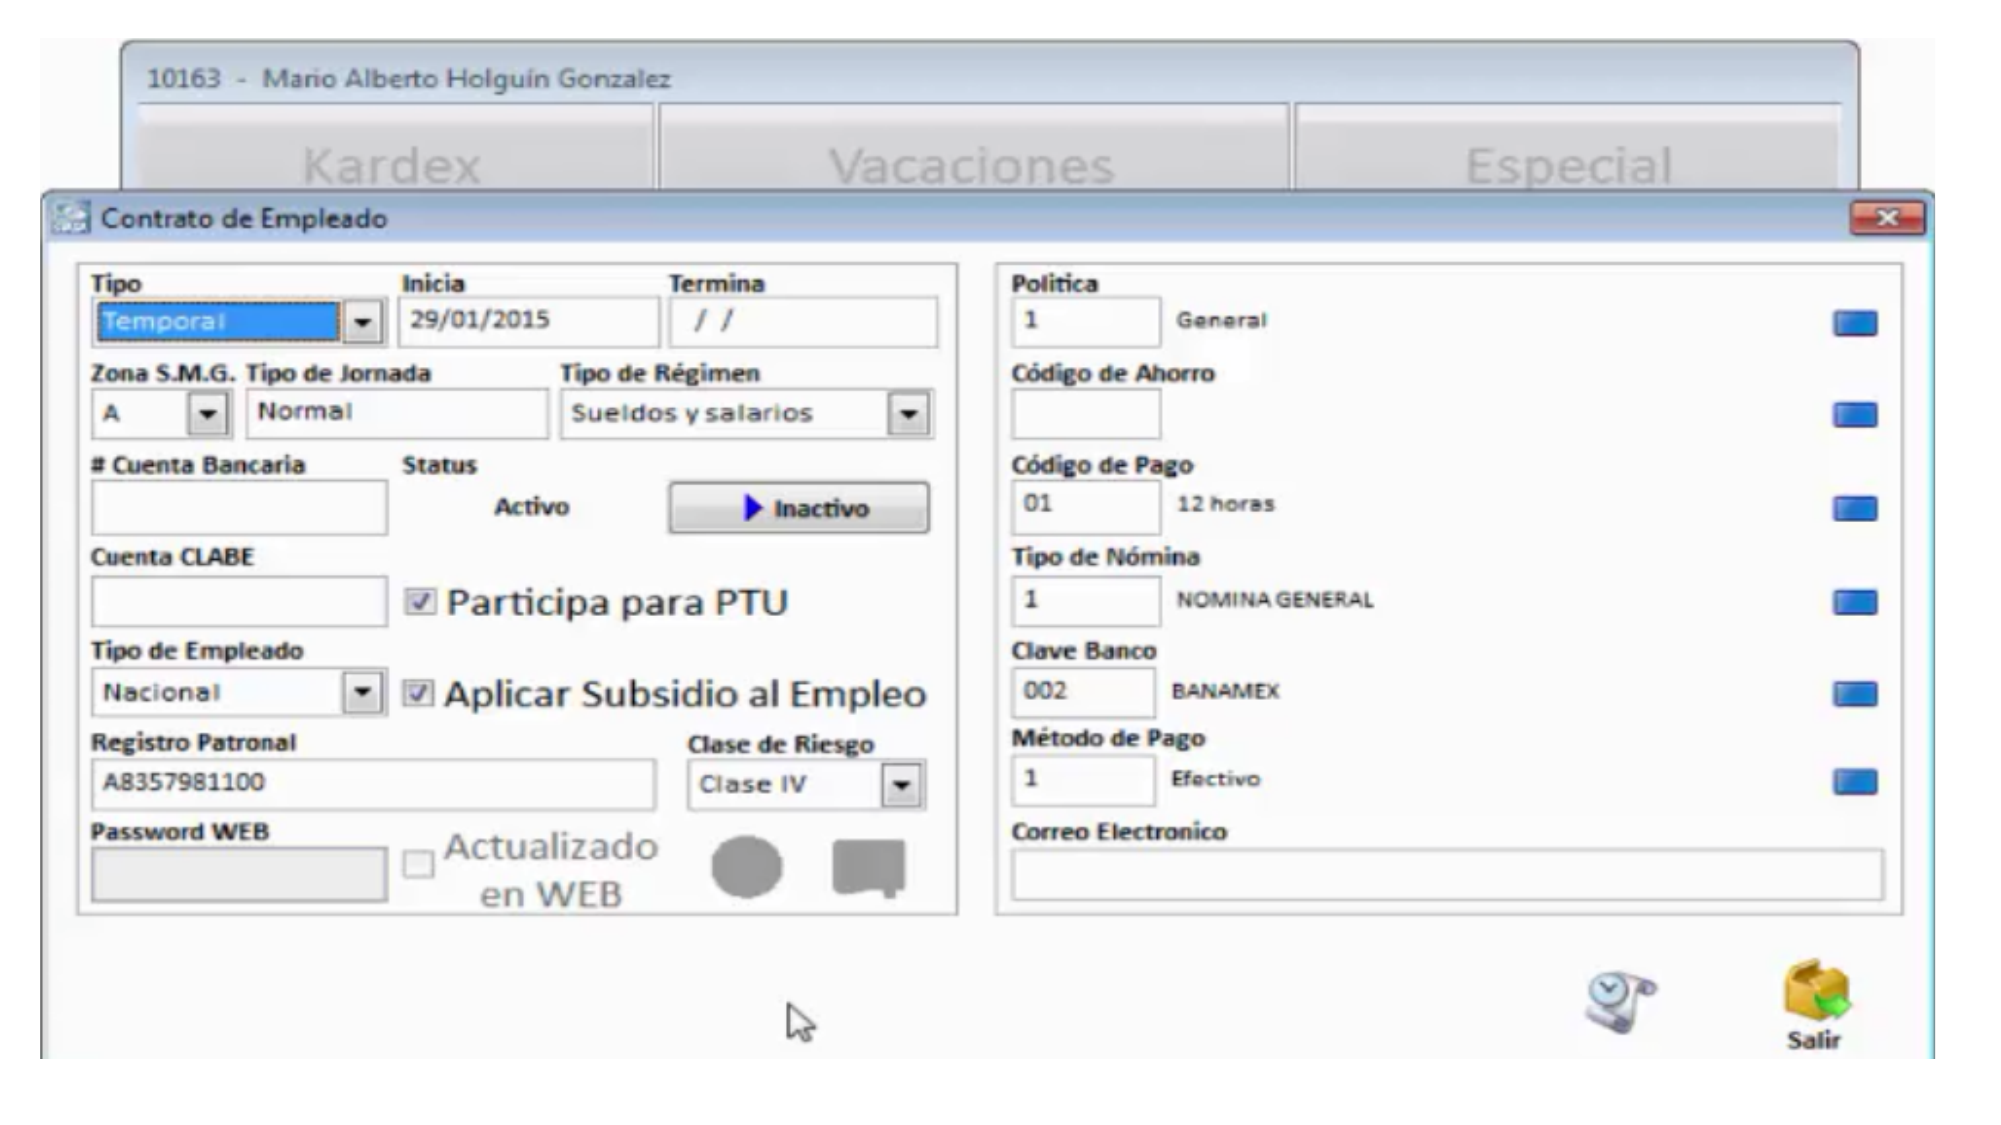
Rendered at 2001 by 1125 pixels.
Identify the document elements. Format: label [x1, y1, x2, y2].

picture [40, 37, 1936, 1059]
